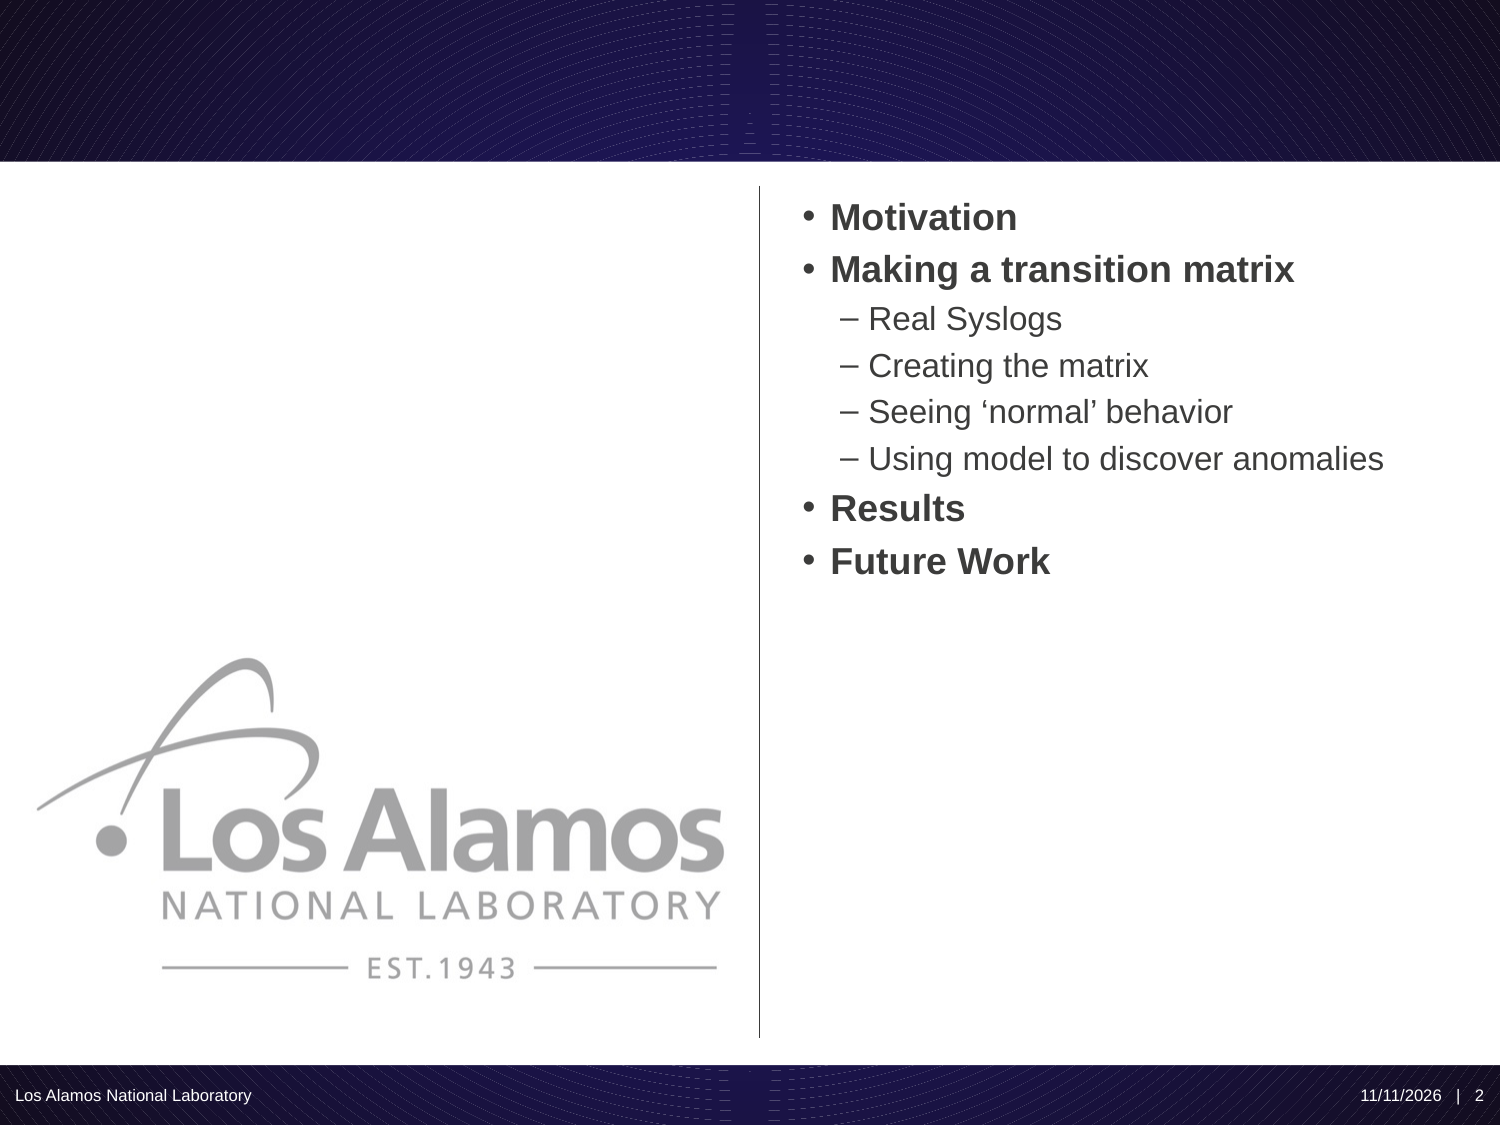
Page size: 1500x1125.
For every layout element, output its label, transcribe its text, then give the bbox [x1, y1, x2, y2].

footer Los Alamos National Laboratory [0, 1064, 544, 1125]
list Motivation Making a transition matrix Real Syslogs Creating the matrix Seeing ‘normal’ behavior Using model to discover anomalies Results Future Work [787, 185, 1425, 1038]
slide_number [1148, 1064, 1499, 1125]
